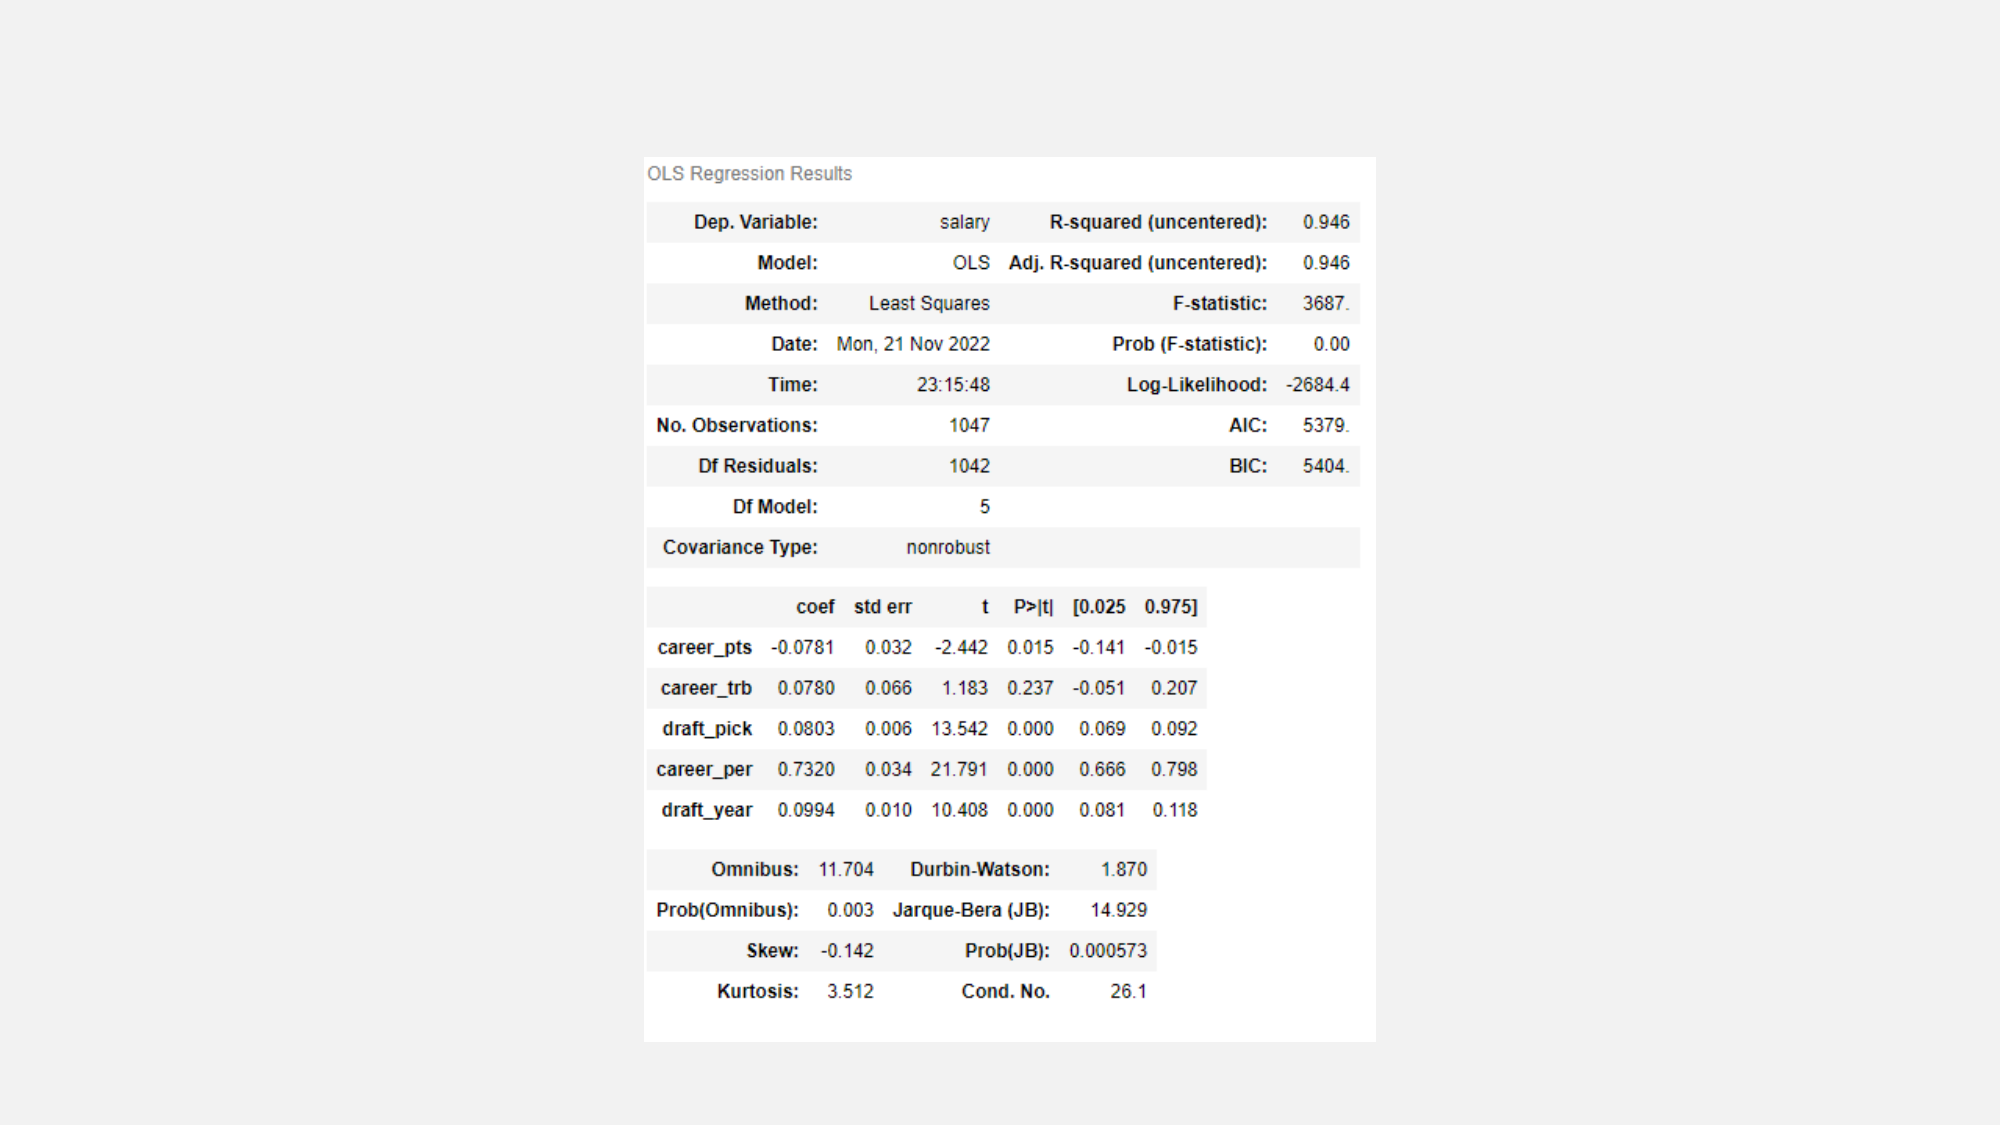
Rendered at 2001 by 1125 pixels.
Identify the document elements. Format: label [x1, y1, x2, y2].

picture [644, 157, 1376, 1042]
